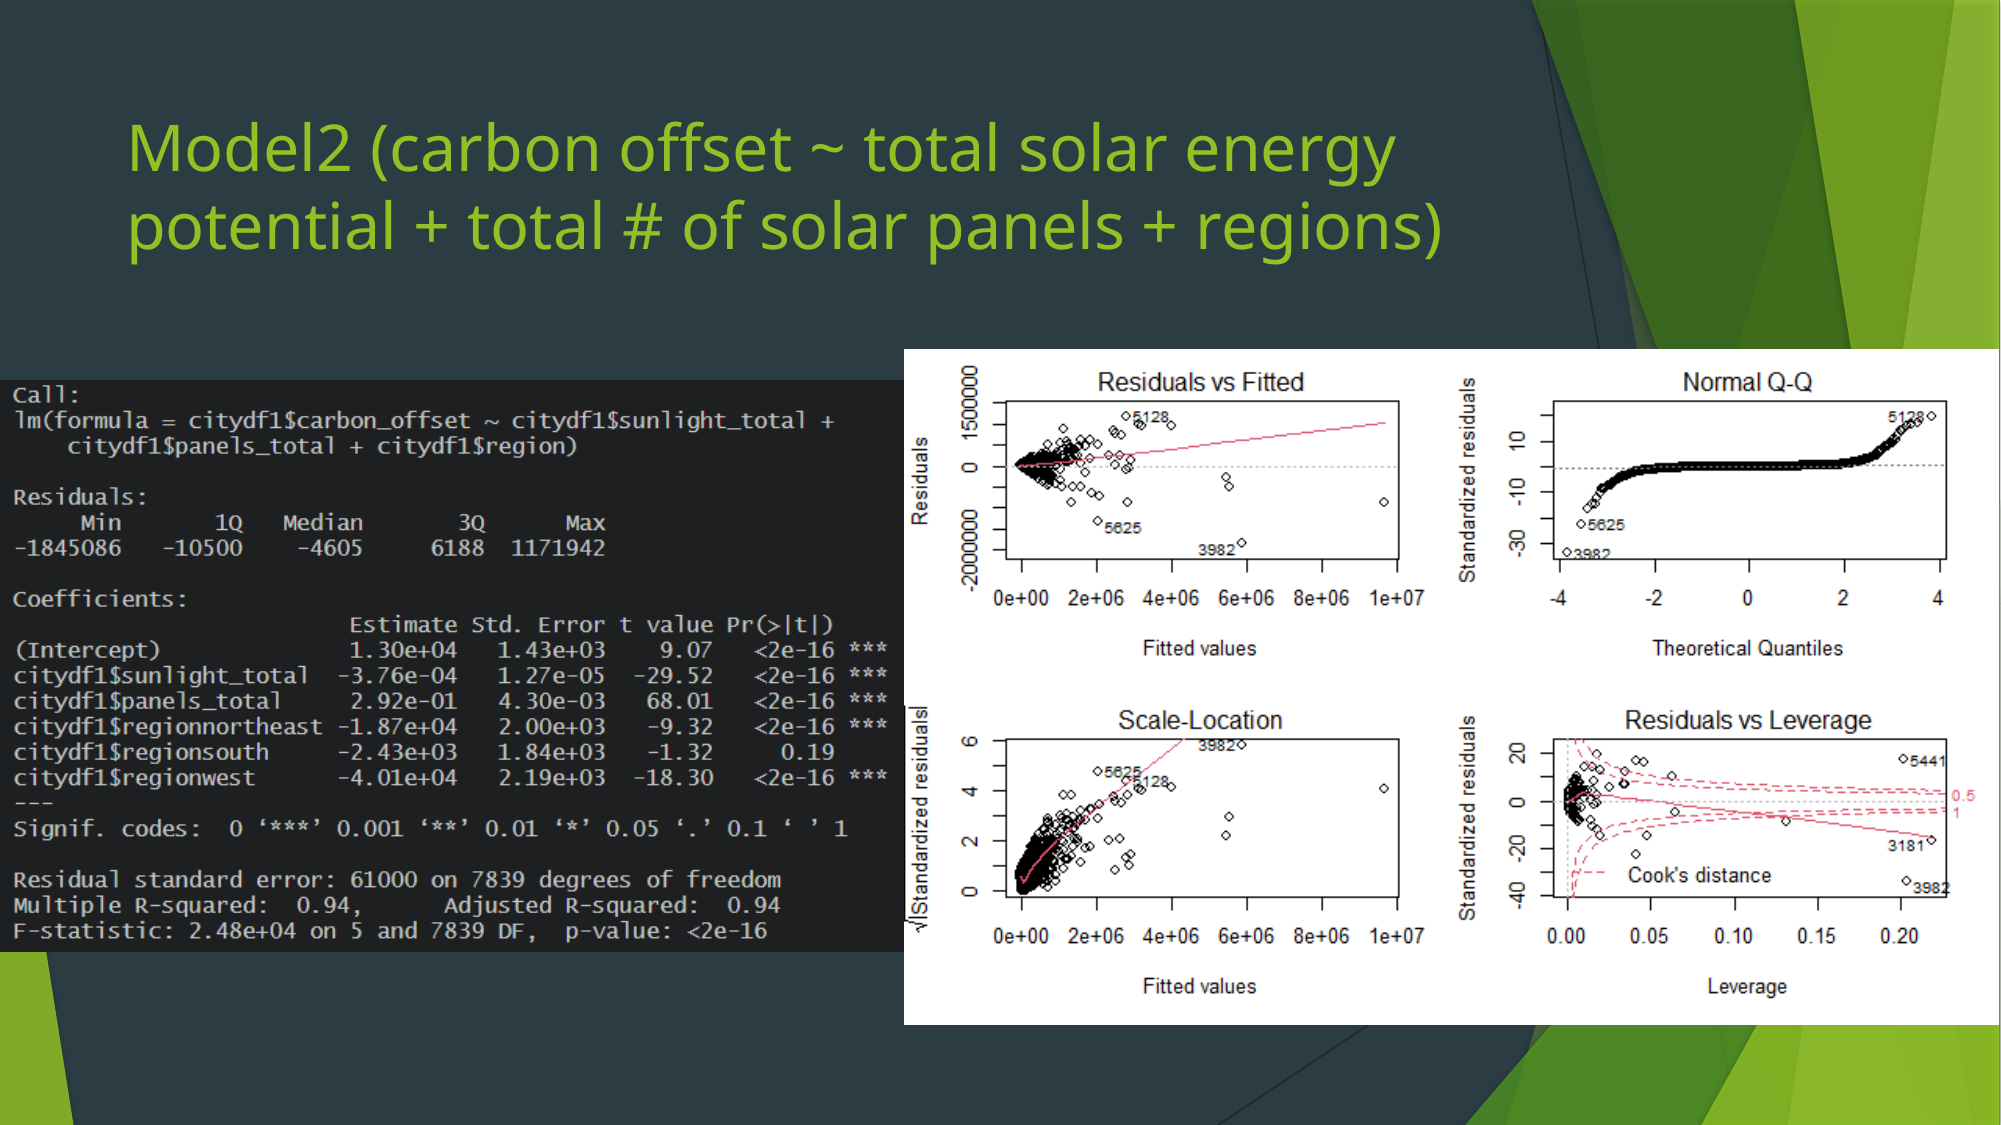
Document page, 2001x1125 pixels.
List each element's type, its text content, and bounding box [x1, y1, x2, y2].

picture [0, 349, 1999, 1026]
title Model2 (carbon offset ~ total solar energy potential + total # of solar panels + regions) [111, 99, 1522, 317]
